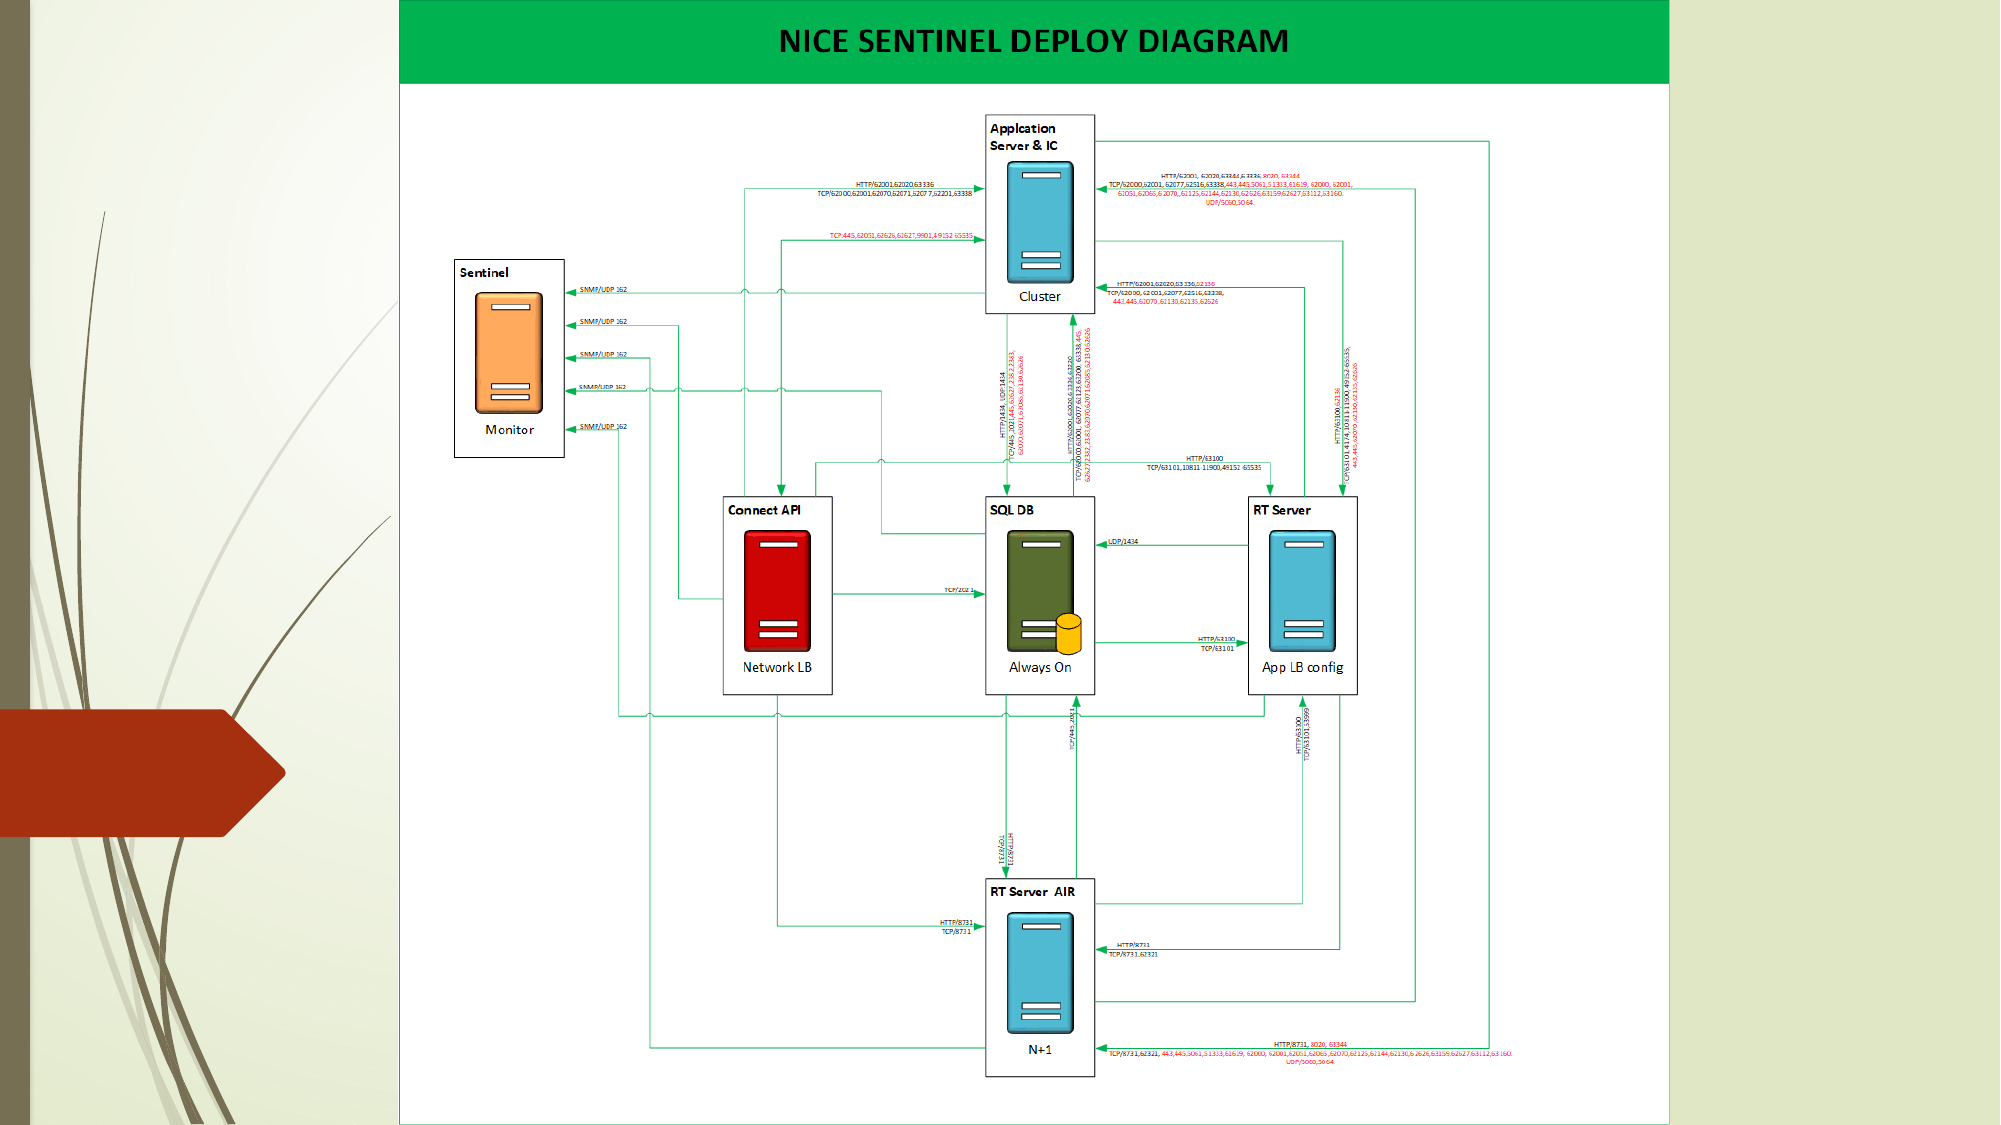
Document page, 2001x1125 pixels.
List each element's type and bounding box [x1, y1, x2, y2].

picture [397, 0, 1670, 1125]
